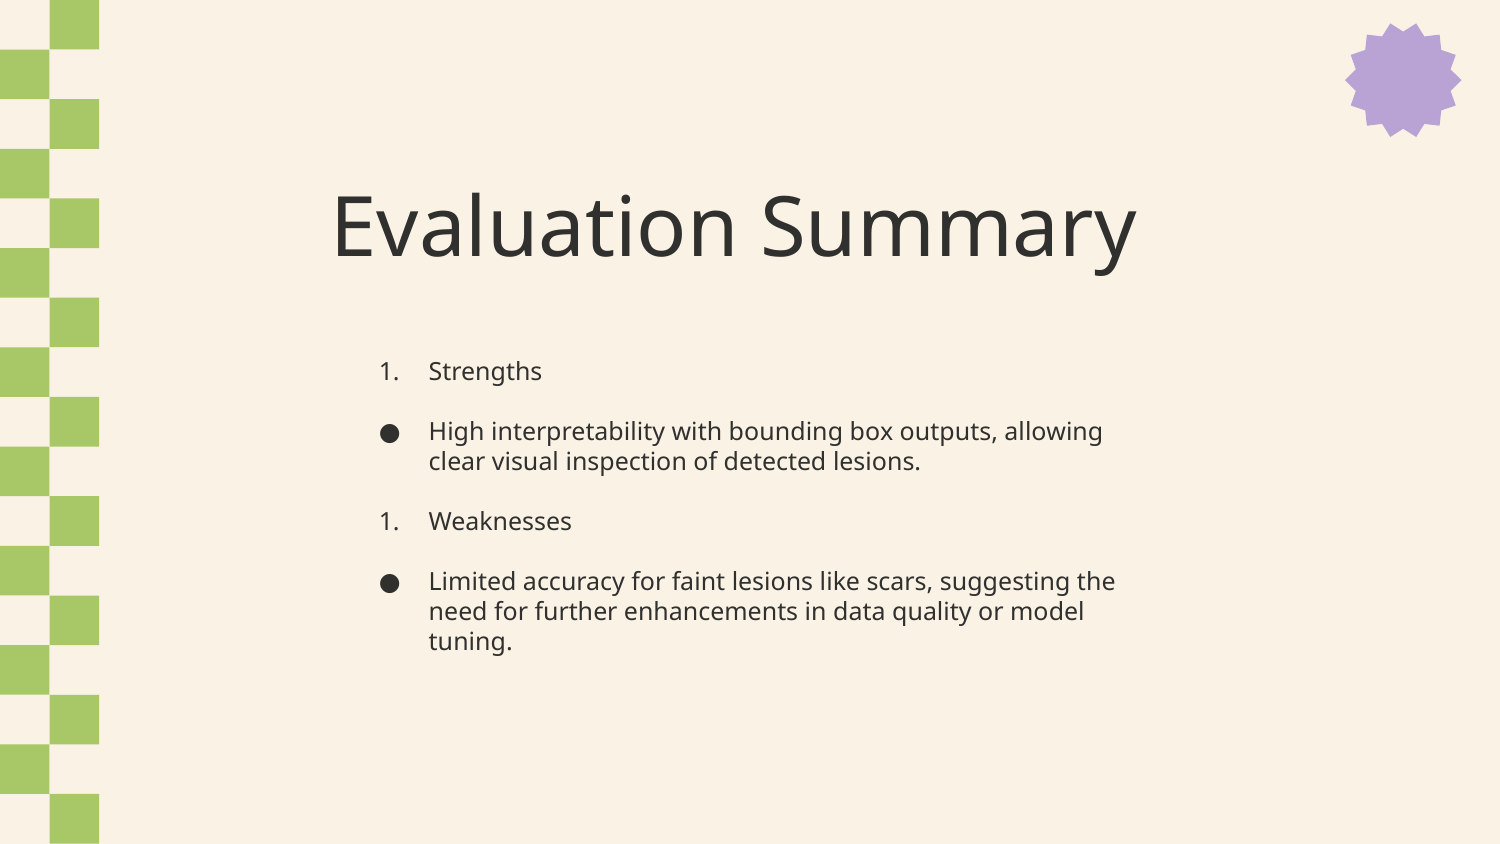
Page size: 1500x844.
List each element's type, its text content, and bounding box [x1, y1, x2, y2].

title Evaluation Summary [315, 125, 1208, 320]
subtitle Strengths High interpretability with bounding box outputs, allowing clear visual inspection of detected lesions. Weaknesses Limited accuracy for faint lesions like scars, suggesting the need for further enhancements in data quality or model tuning. [338, 257, 1162, 755]
